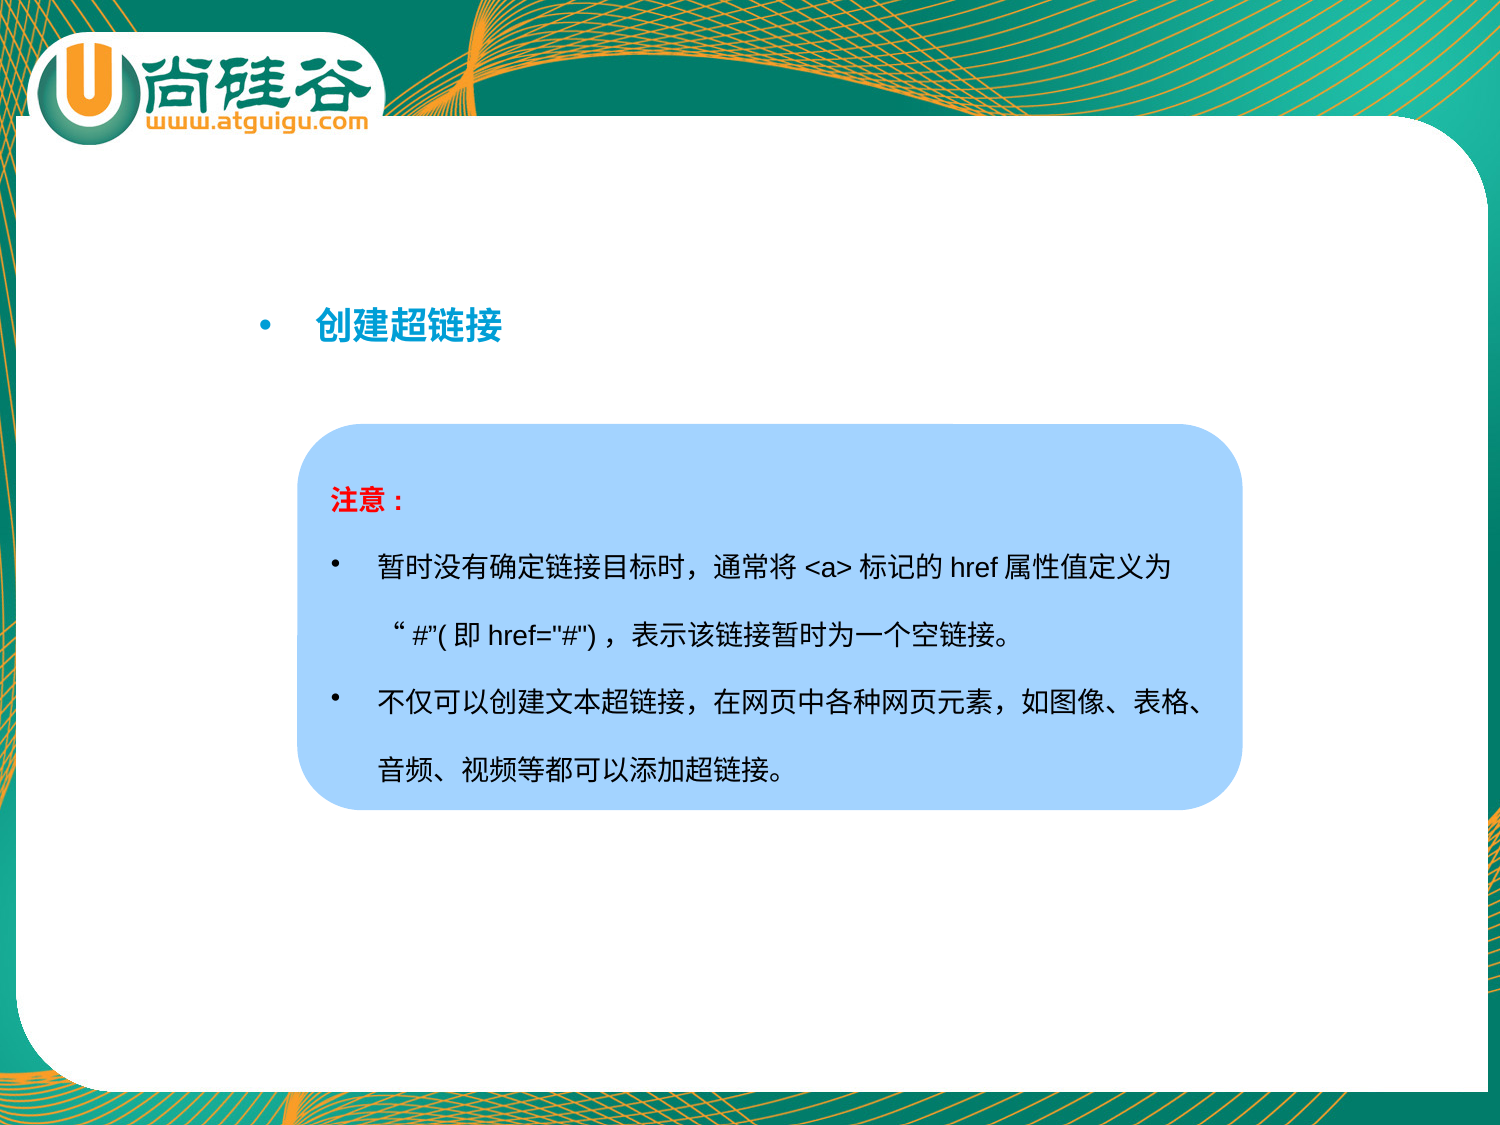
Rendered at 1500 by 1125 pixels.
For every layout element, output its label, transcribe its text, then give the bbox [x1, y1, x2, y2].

picture [0, 0, 1500, 1125]
text_box 注意: 暂时没有确定链接目标时，通常将<a>标记的href属性值定义为“#”(即href="#")，表示该链接暂时为一个空链接。 不仅可以创建文本超链接，在网页中各种网页元素，如图像、表格、音频、视频等都可以添加超链接。 [297, 423, 1243, 811]
list 创建超链接 [243, 271, 1257, 938]
